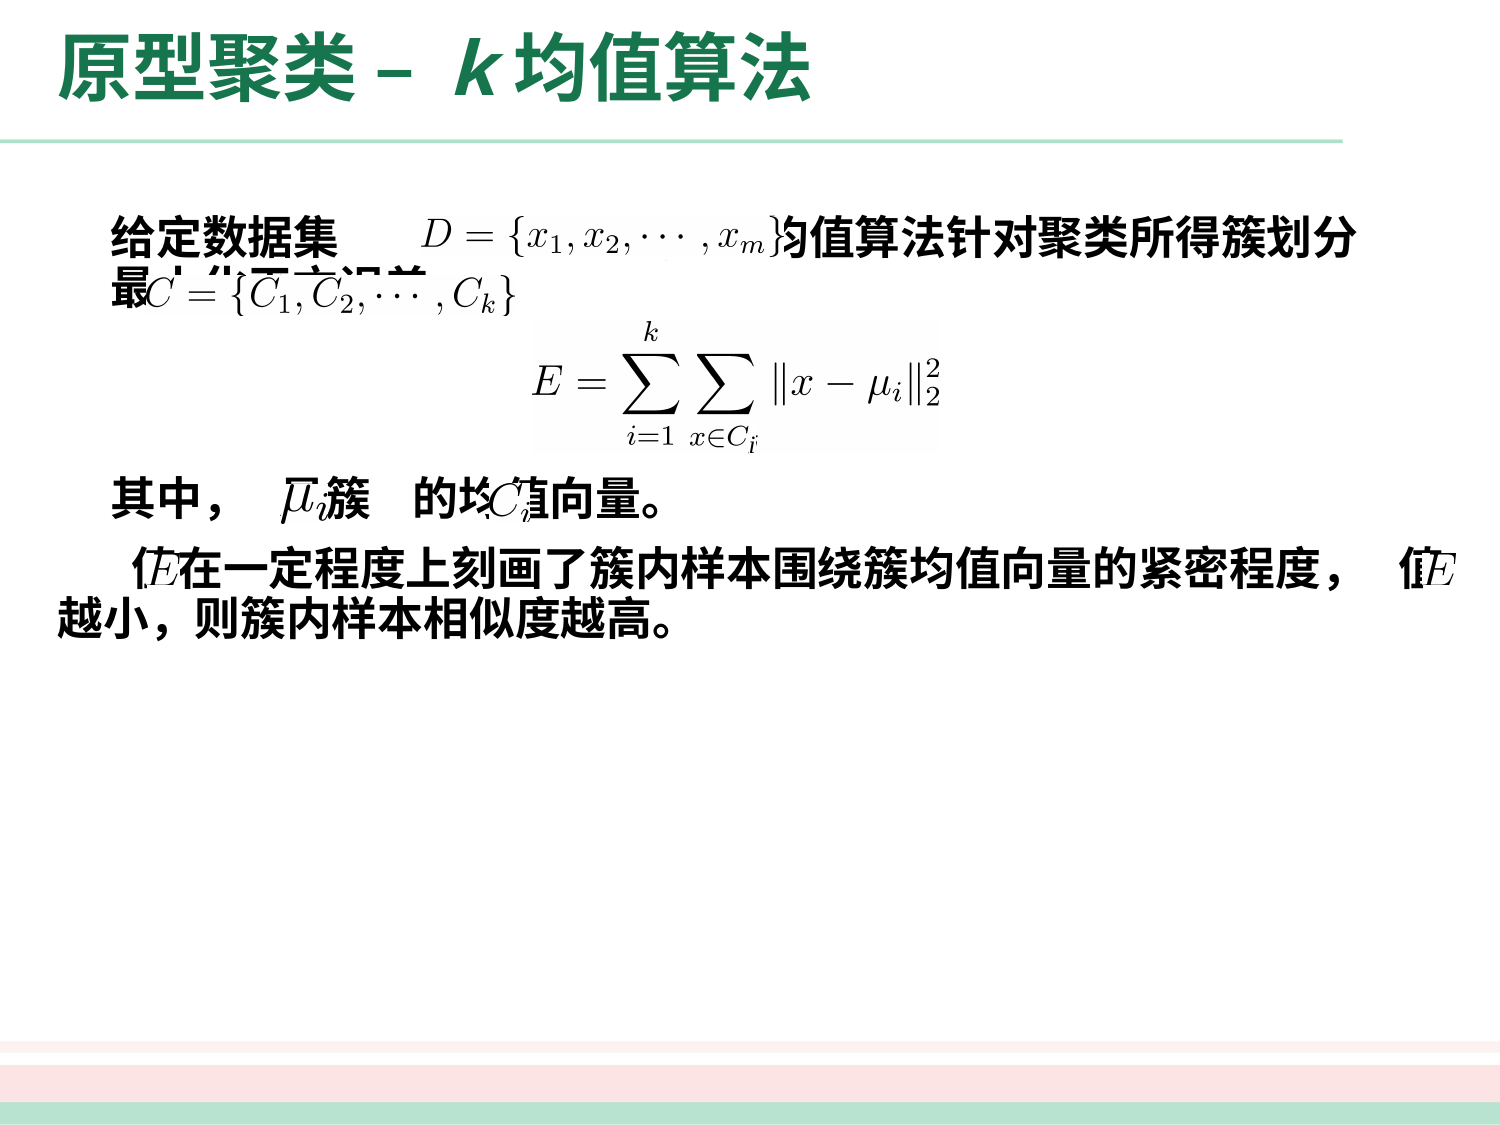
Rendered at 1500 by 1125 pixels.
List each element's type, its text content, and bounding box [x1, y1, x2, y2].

title 原型聚类 – k均值算法 [42, 7, 1337, 135]
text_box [1420, 549, 1458, 597]
list 给定数据集 ， k均值算法针对聚类所得簇划分 最小化平方误差 其中， 是簇 的均值向量。 值在一定程度上刻画了簇内样本围绕簇均值向量的紧密程度， 值越小，则簇内样本相似度越高。 [42, 207, 1500, 1035]
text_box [488, 479, 531, 527]
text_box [279, 479, 331, 527]
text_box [144, 549, 182, 597]
picture [0, 0, 1500, 1125]
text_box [530, 318, 941, 467]
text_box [144, 272, 516, 320]
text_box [419, 212, 786, 261]
